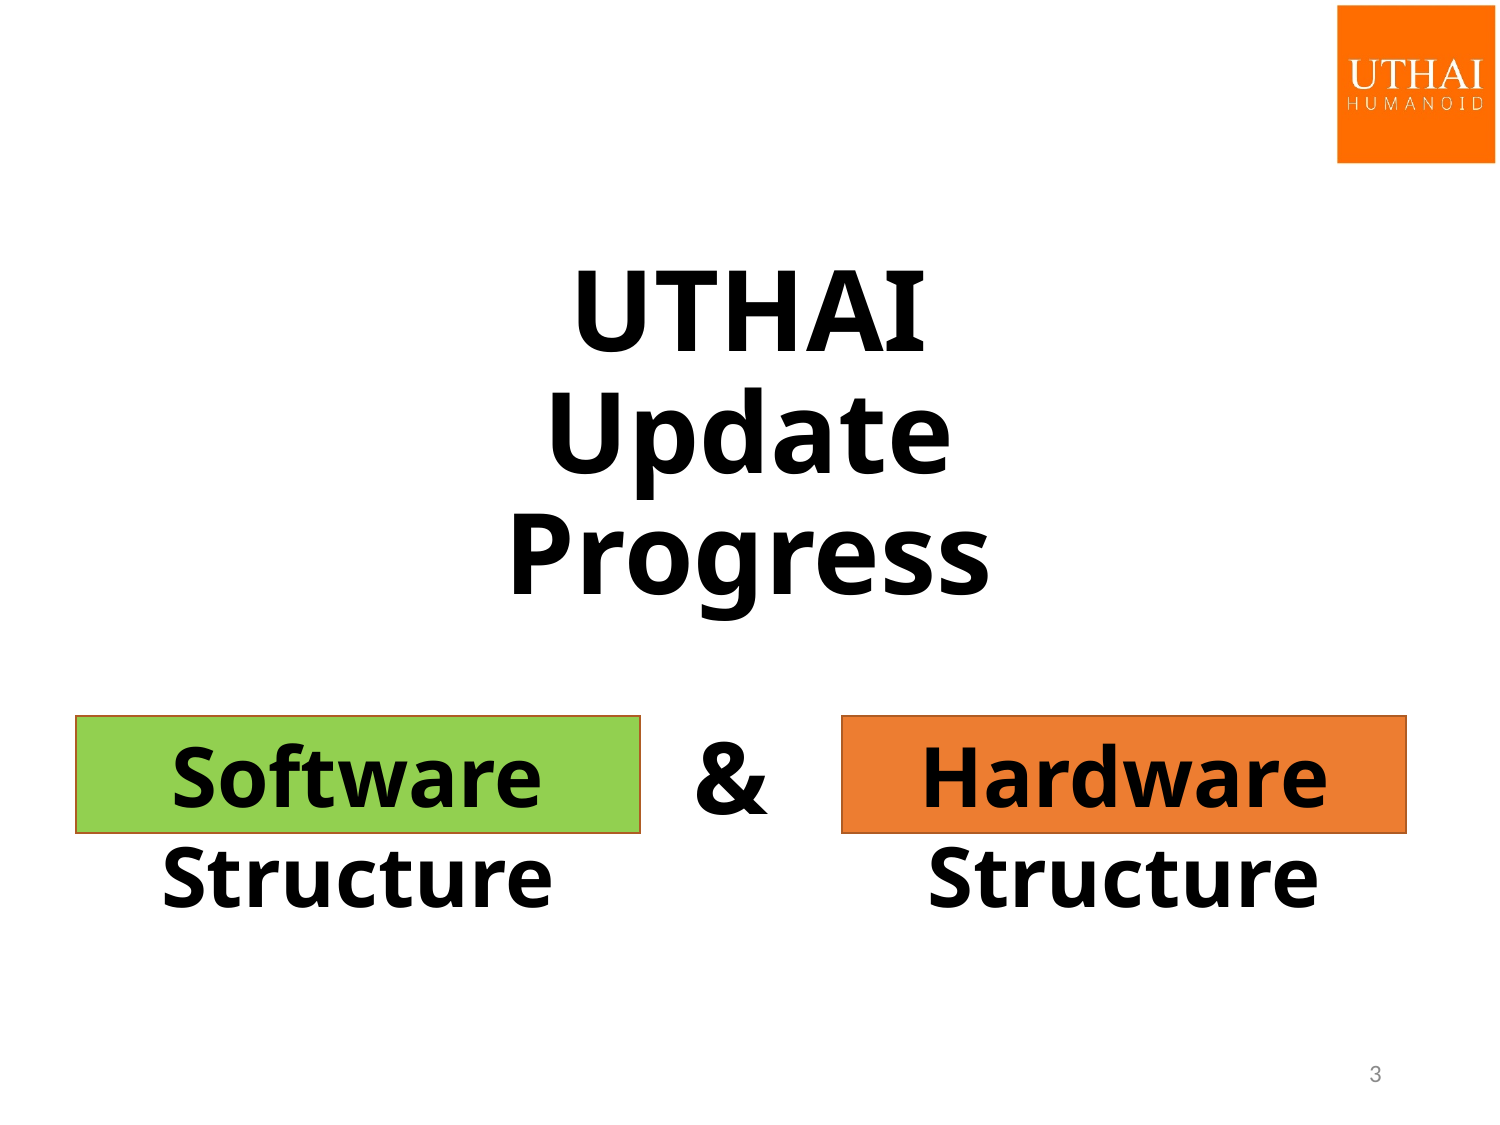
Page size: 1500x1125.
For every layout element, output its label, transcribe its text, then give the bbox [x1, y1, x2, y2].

slide_number 3 [1059, 1042, 1397, 1103]
text_box Hardware Structure [748, 716, 1500, 932]
title UTHAI Update Progress [289, 246, 1208, 628]
text_box & [675, 706, 787, 842]
picture [1331, 0, 1500, 169]
text_box Software Structure [0, 716, 734, 932]
